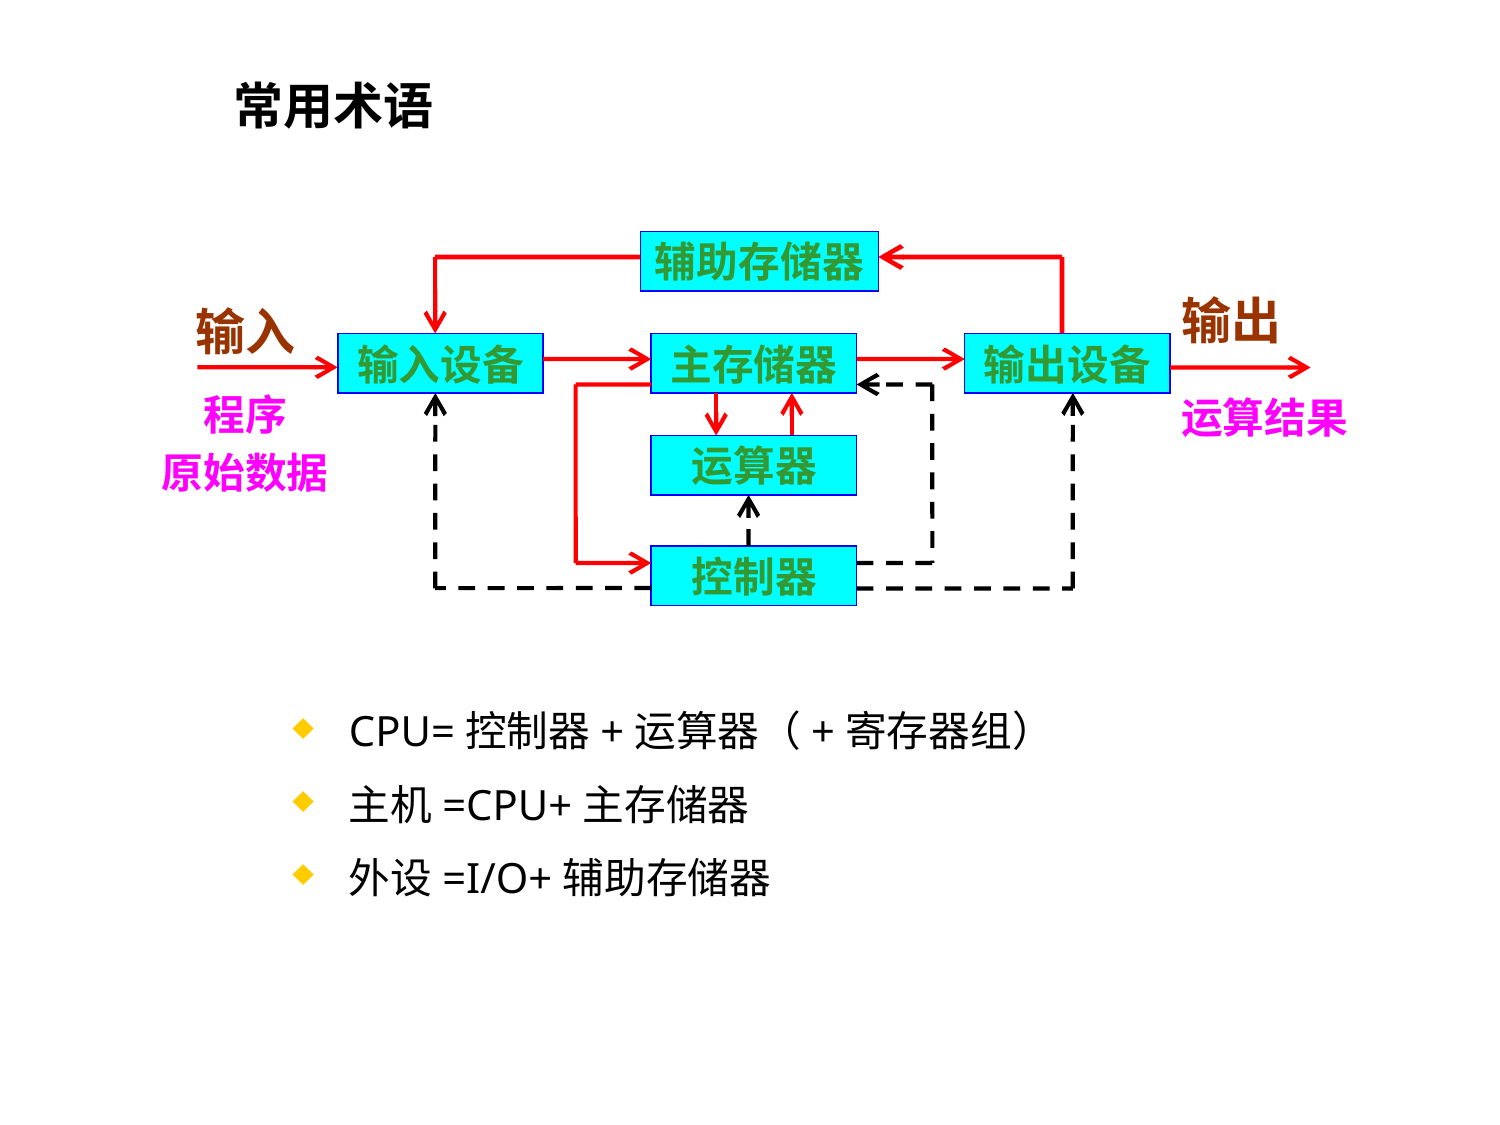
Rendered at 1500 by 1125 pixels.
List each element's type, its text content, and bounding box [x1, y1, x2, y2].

list CPU=控制器+运算器（+寄存器组） 主机=CPU+主存储器 外设=I/O+辅助存储器 [277, 682, 1203, 891]
title 常用术语 [218, 47, 468, 162]
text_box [161, 231, 1349, 606]
